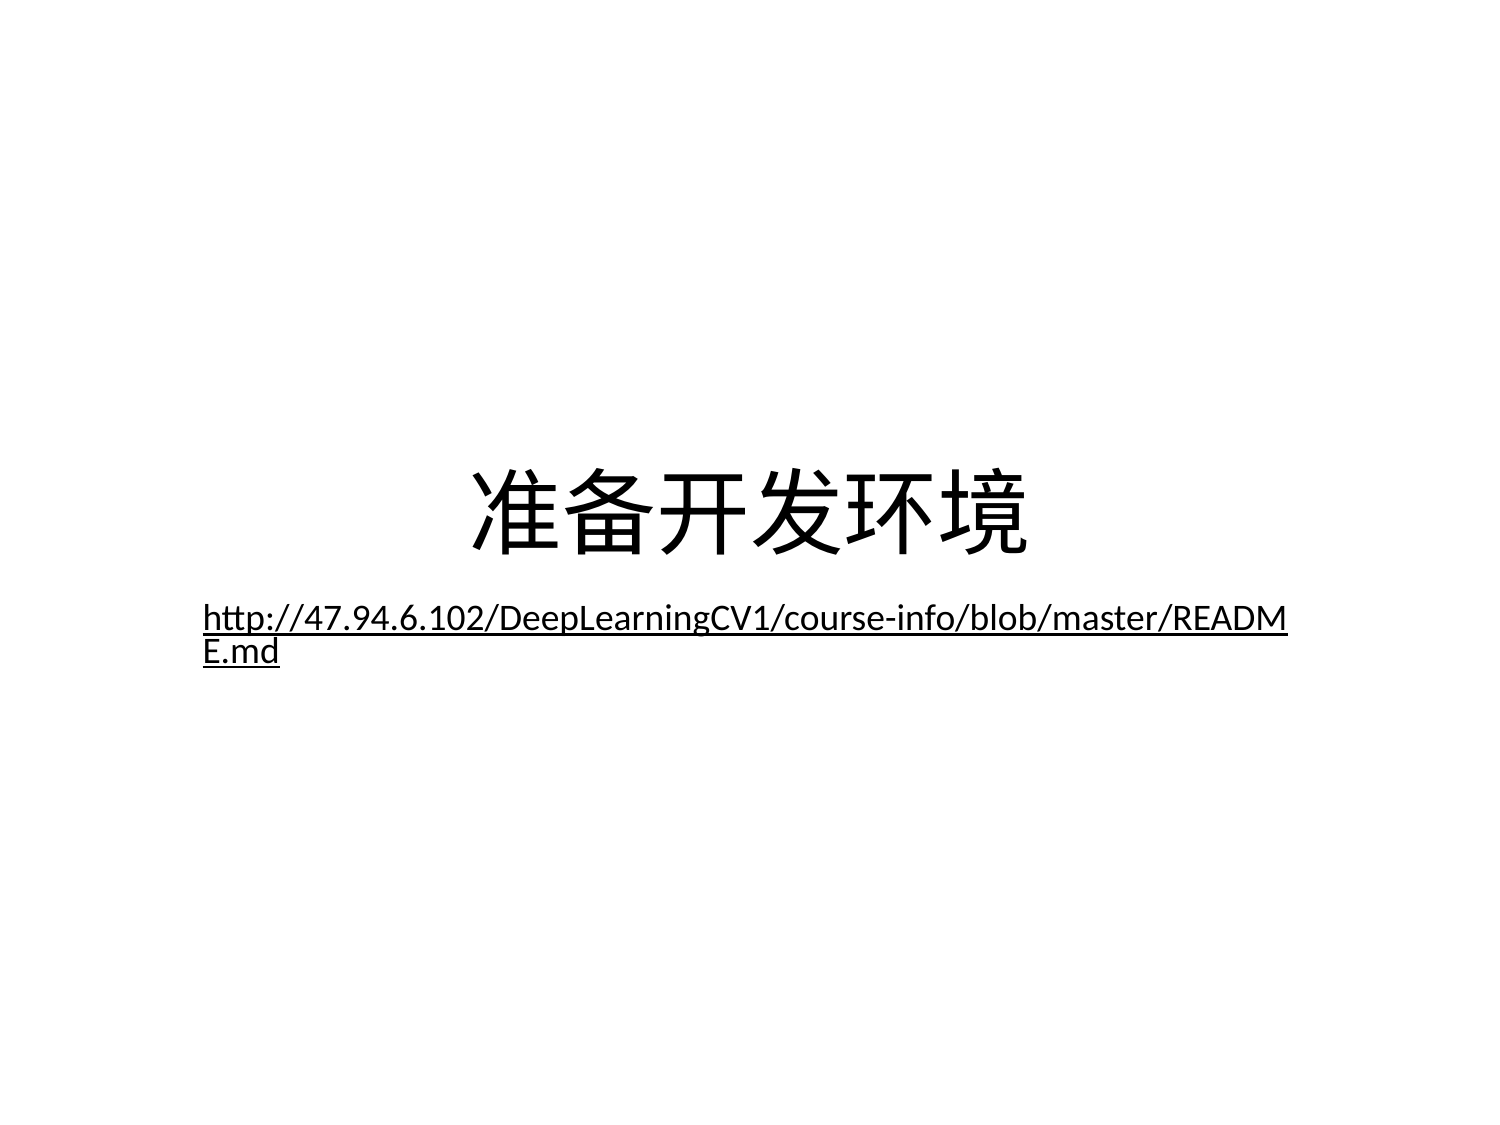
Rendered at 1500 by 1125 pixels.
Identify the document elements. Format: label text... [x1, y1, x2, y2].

subtitle http://47.94.6.102/DeepLearningCV1/course-info/blob/master/README.md [187, 590, 1313, 863]
title 准备开发环境 [187, 184, 1313, 576]
